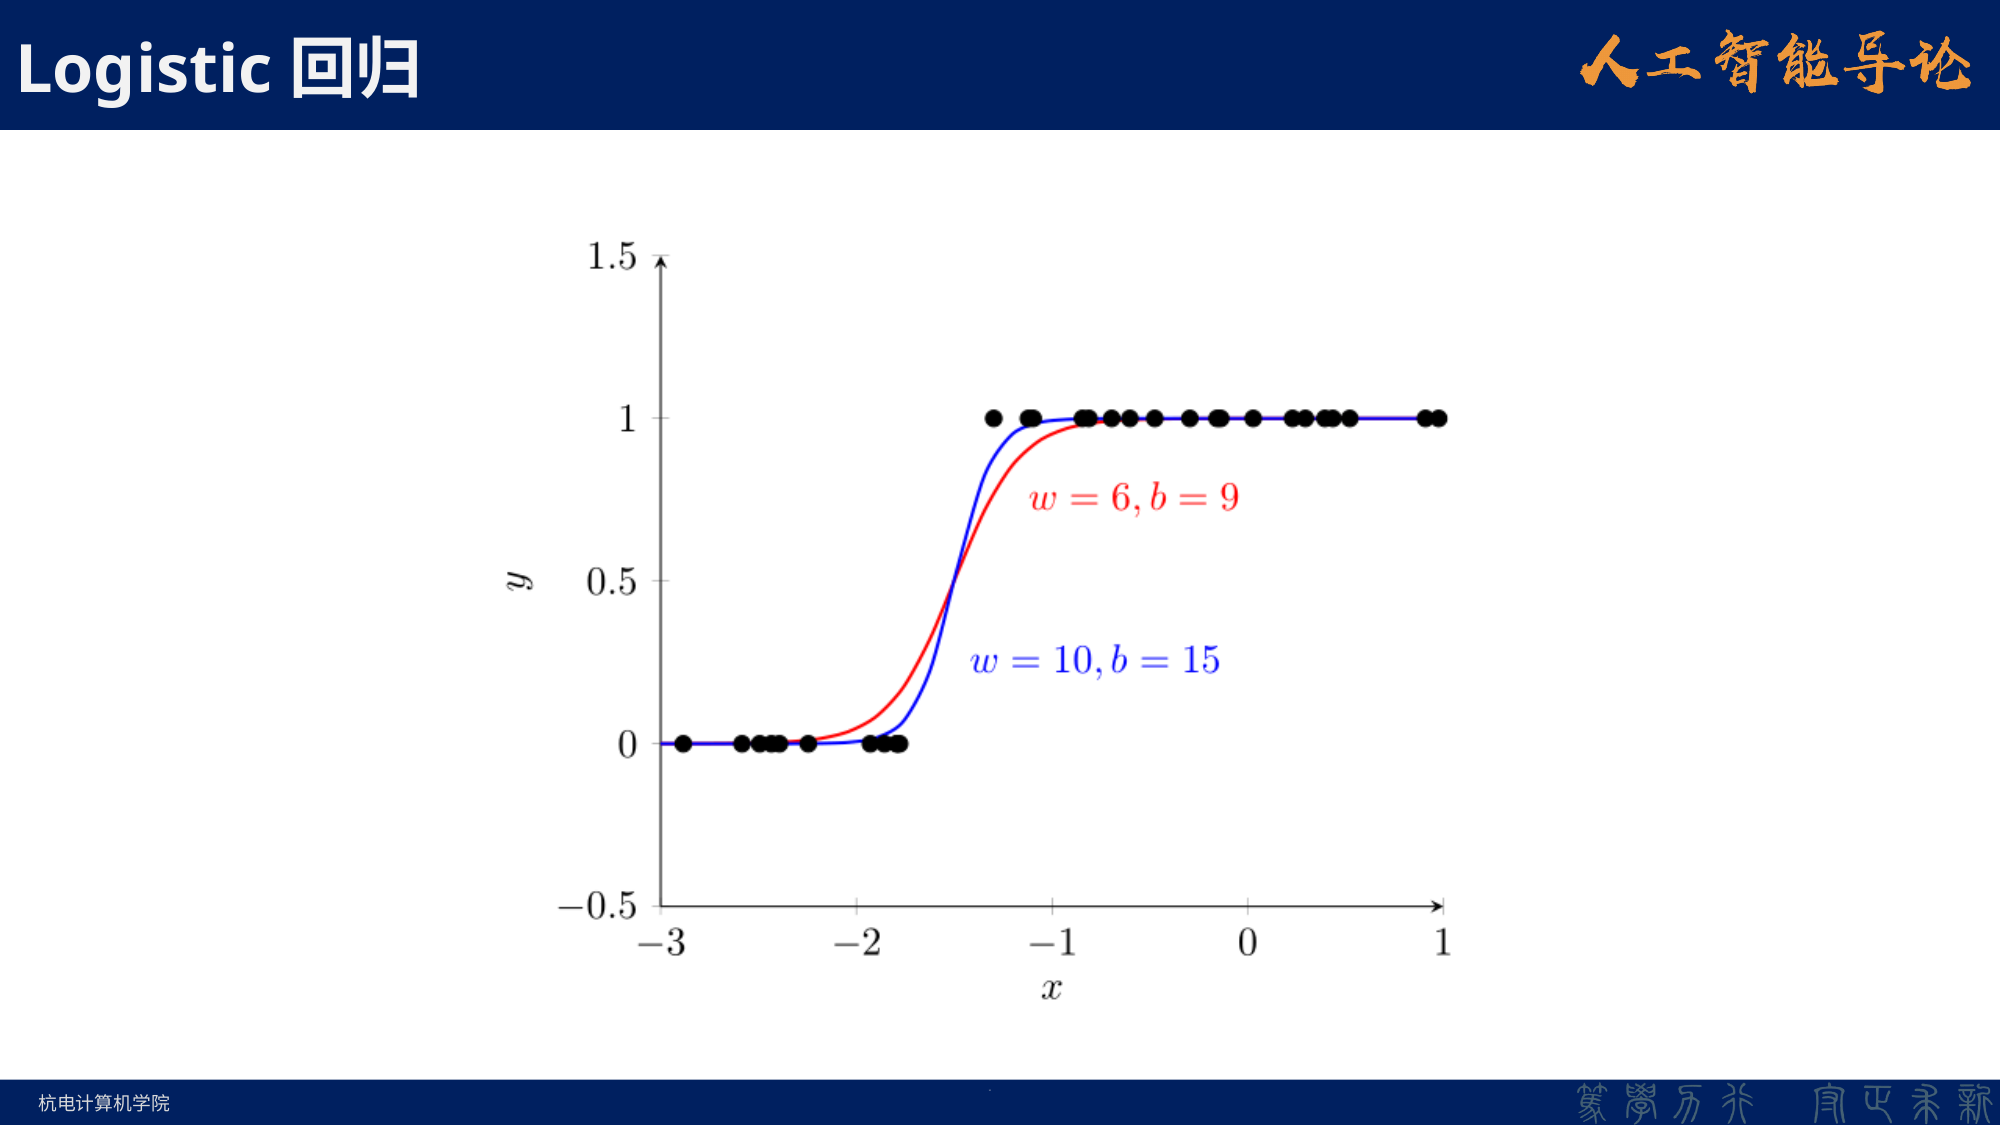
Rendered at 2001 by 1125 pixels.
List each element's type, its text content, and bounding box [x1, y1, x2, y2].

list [467, 210, 1533, 1009]
title Logistic回归 [0, 9, 2000, 122]
